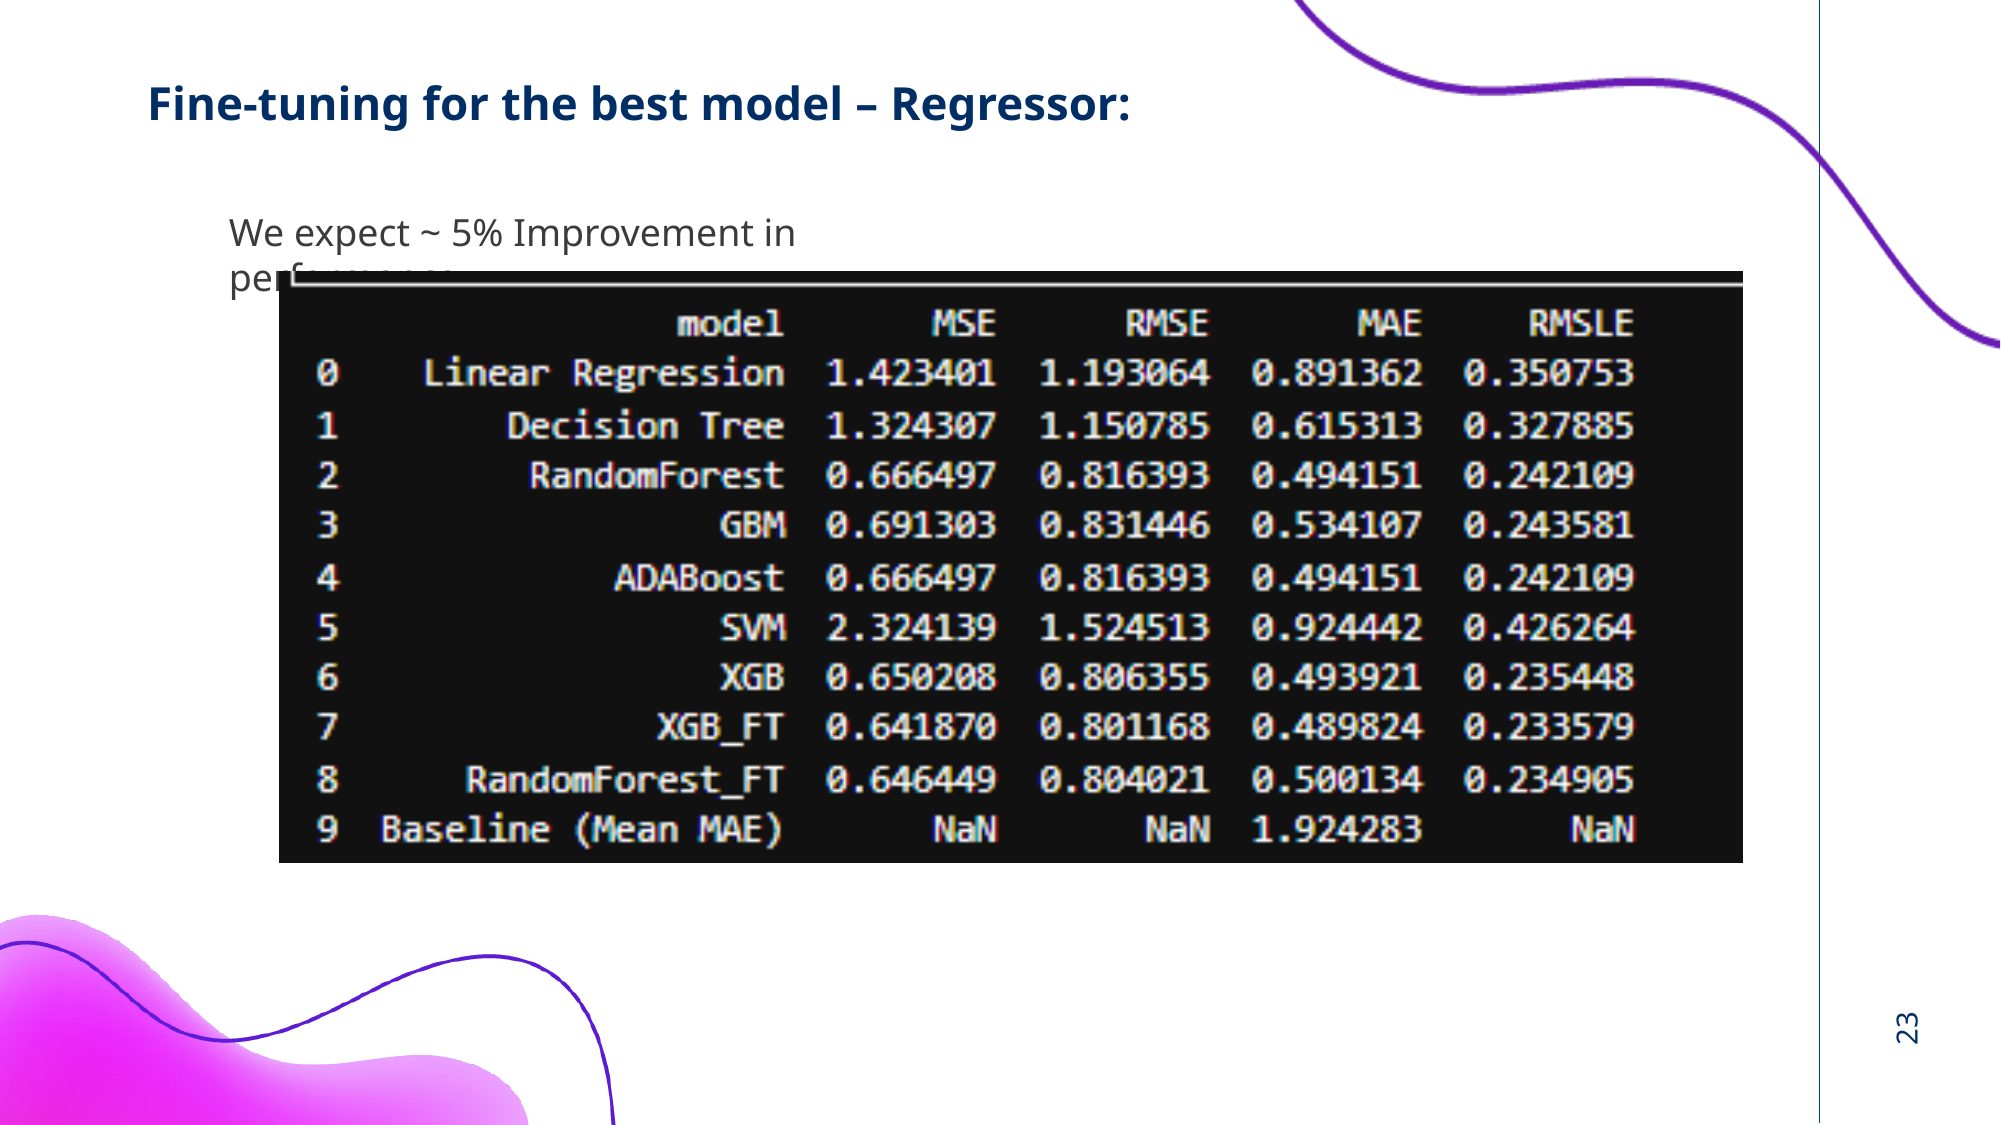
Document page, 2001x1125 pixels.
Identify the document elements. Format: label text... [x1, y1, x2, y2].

picture [279, 0, 2001, 863]
slide_number 23 [1888, 885, 1986, 1061]
text_box We expect ~ 5% Improvement in performance. [214, 201, 1016, 307]
picture [0, 910, 621, 1125]
title Fine-tuning for the best model – Regressor: [131, 67, 1685, 193]
